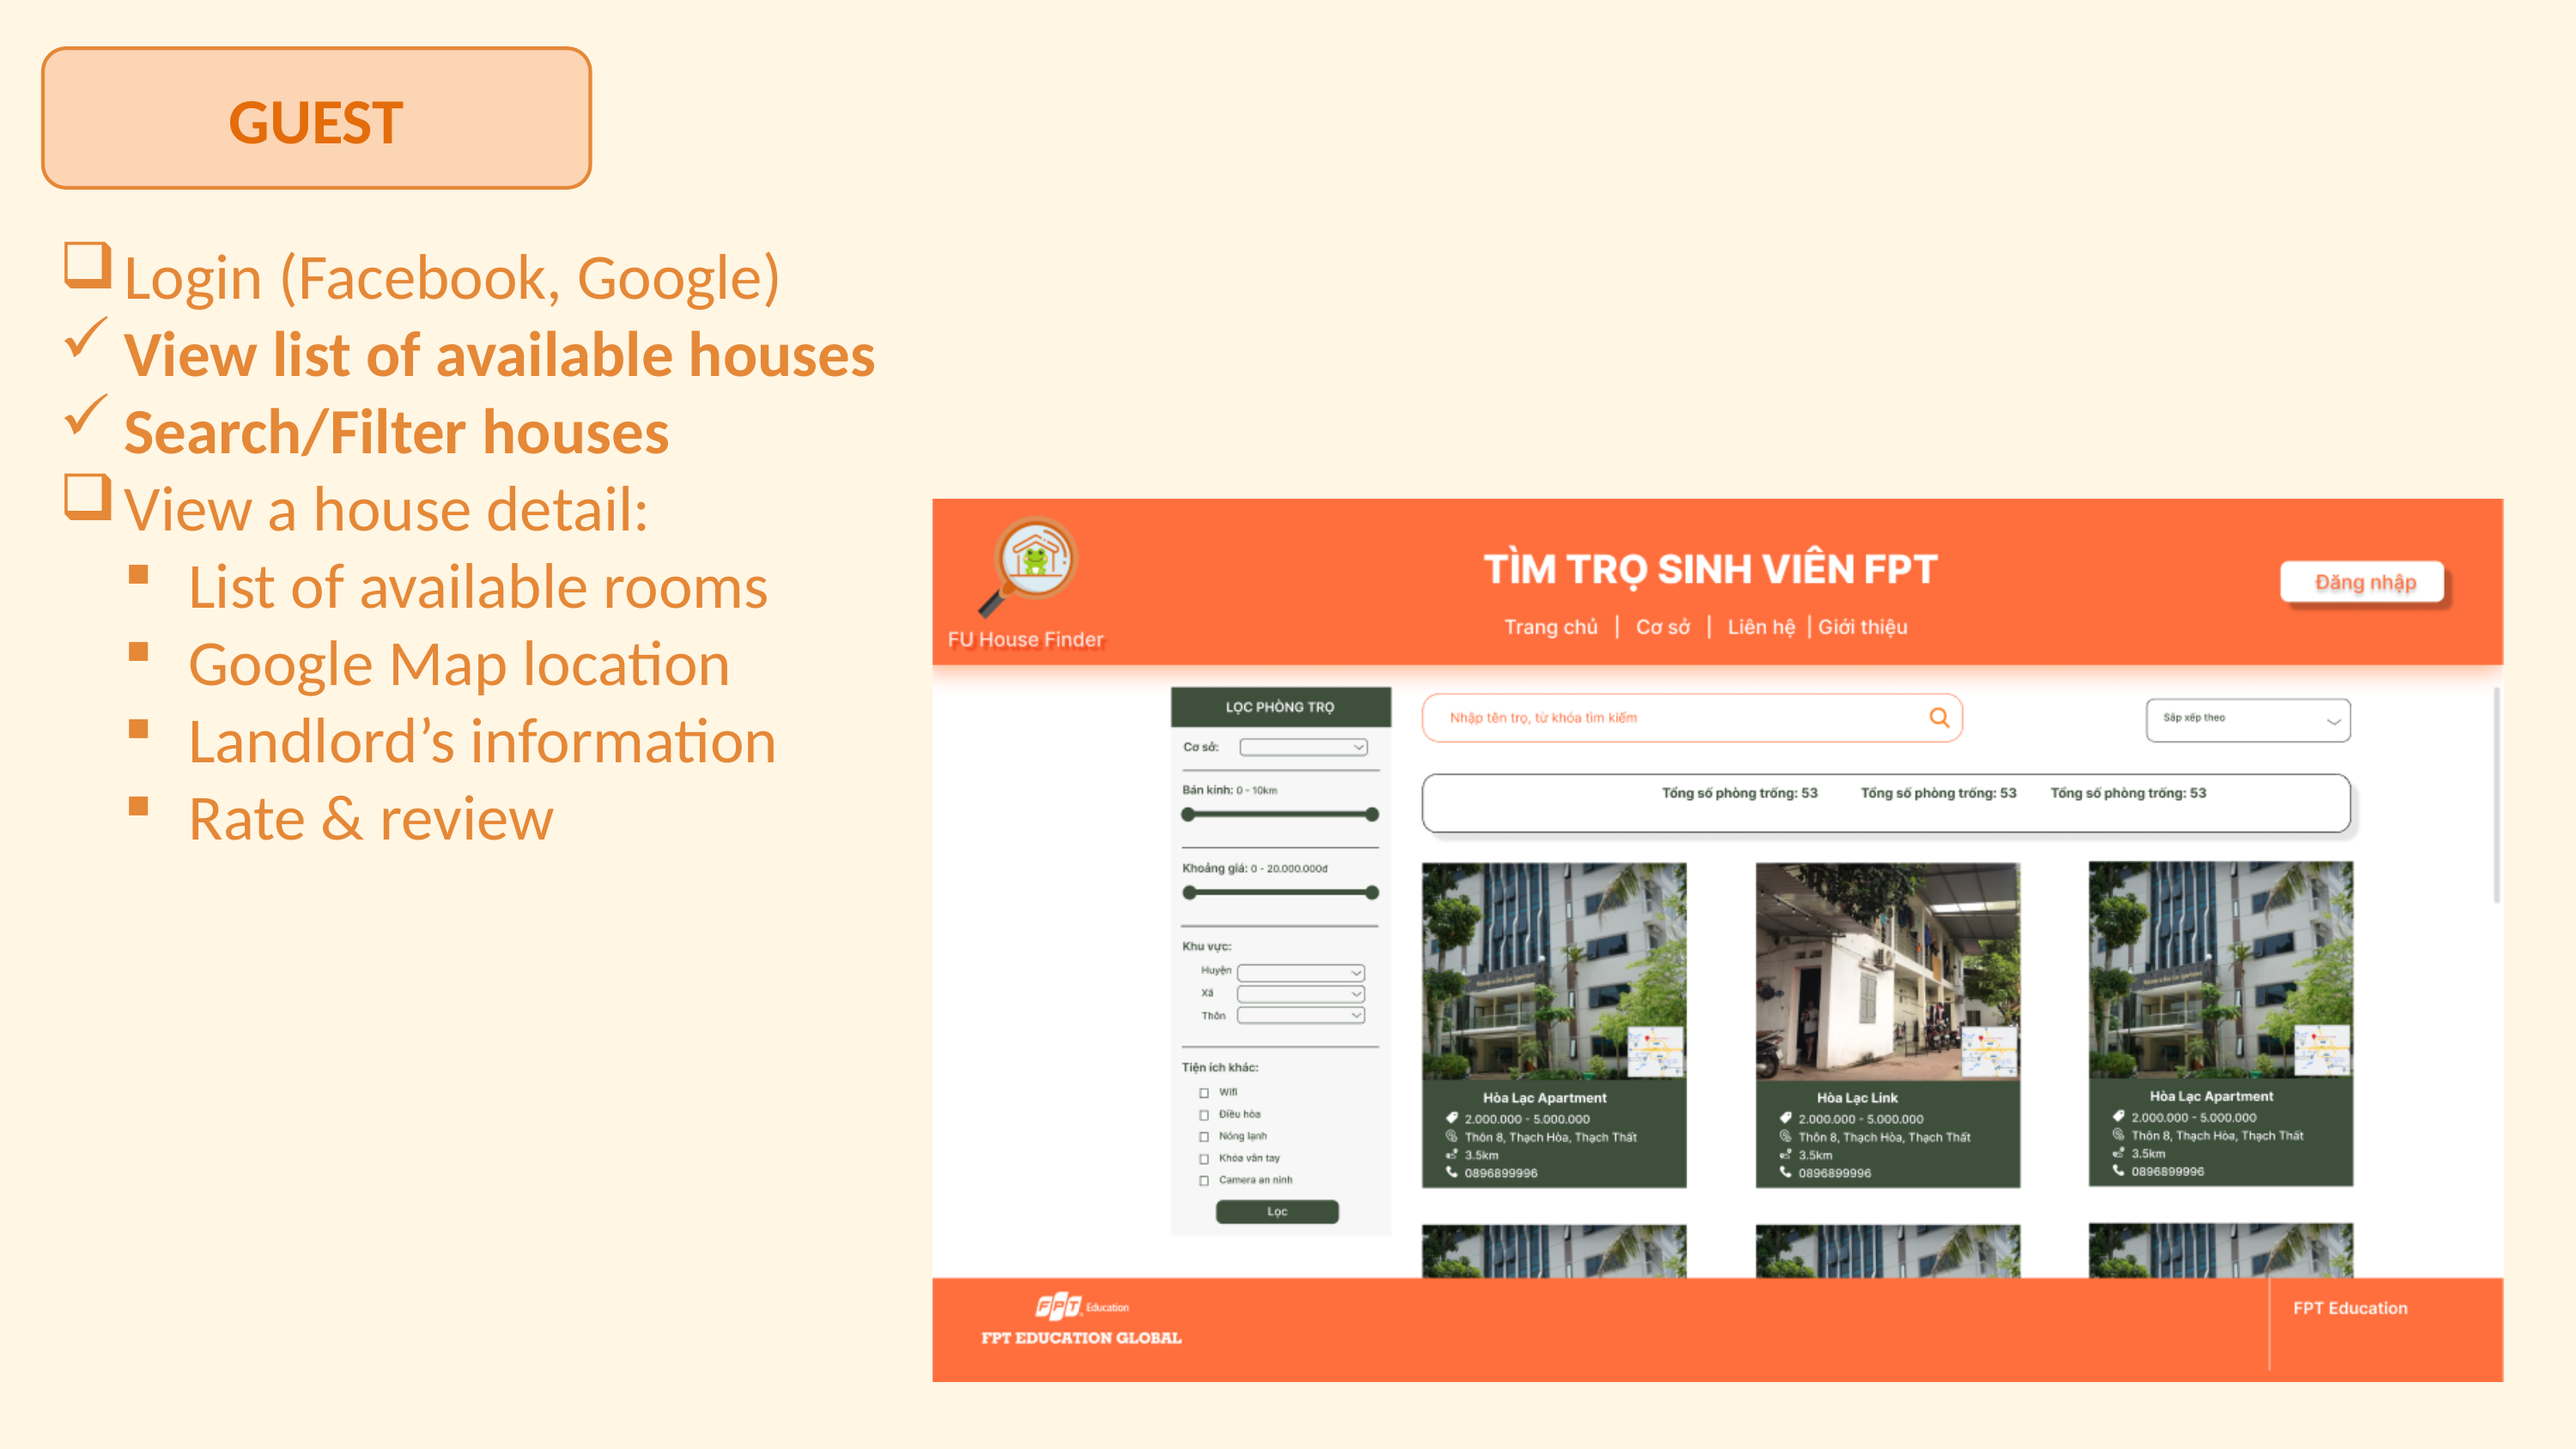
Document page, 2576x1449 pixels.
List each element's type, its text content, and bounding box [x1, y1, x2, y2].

text_box GUEST [40, 46, 592, 190]
picture [932, 498, 2505, 1382]
text_box Login (Facebook, Google) View list of available houses Search/Filter houses View a house detail: List of available rooms Google Map location Landlord’s information Rate & review [46, 228, 890, 859]
